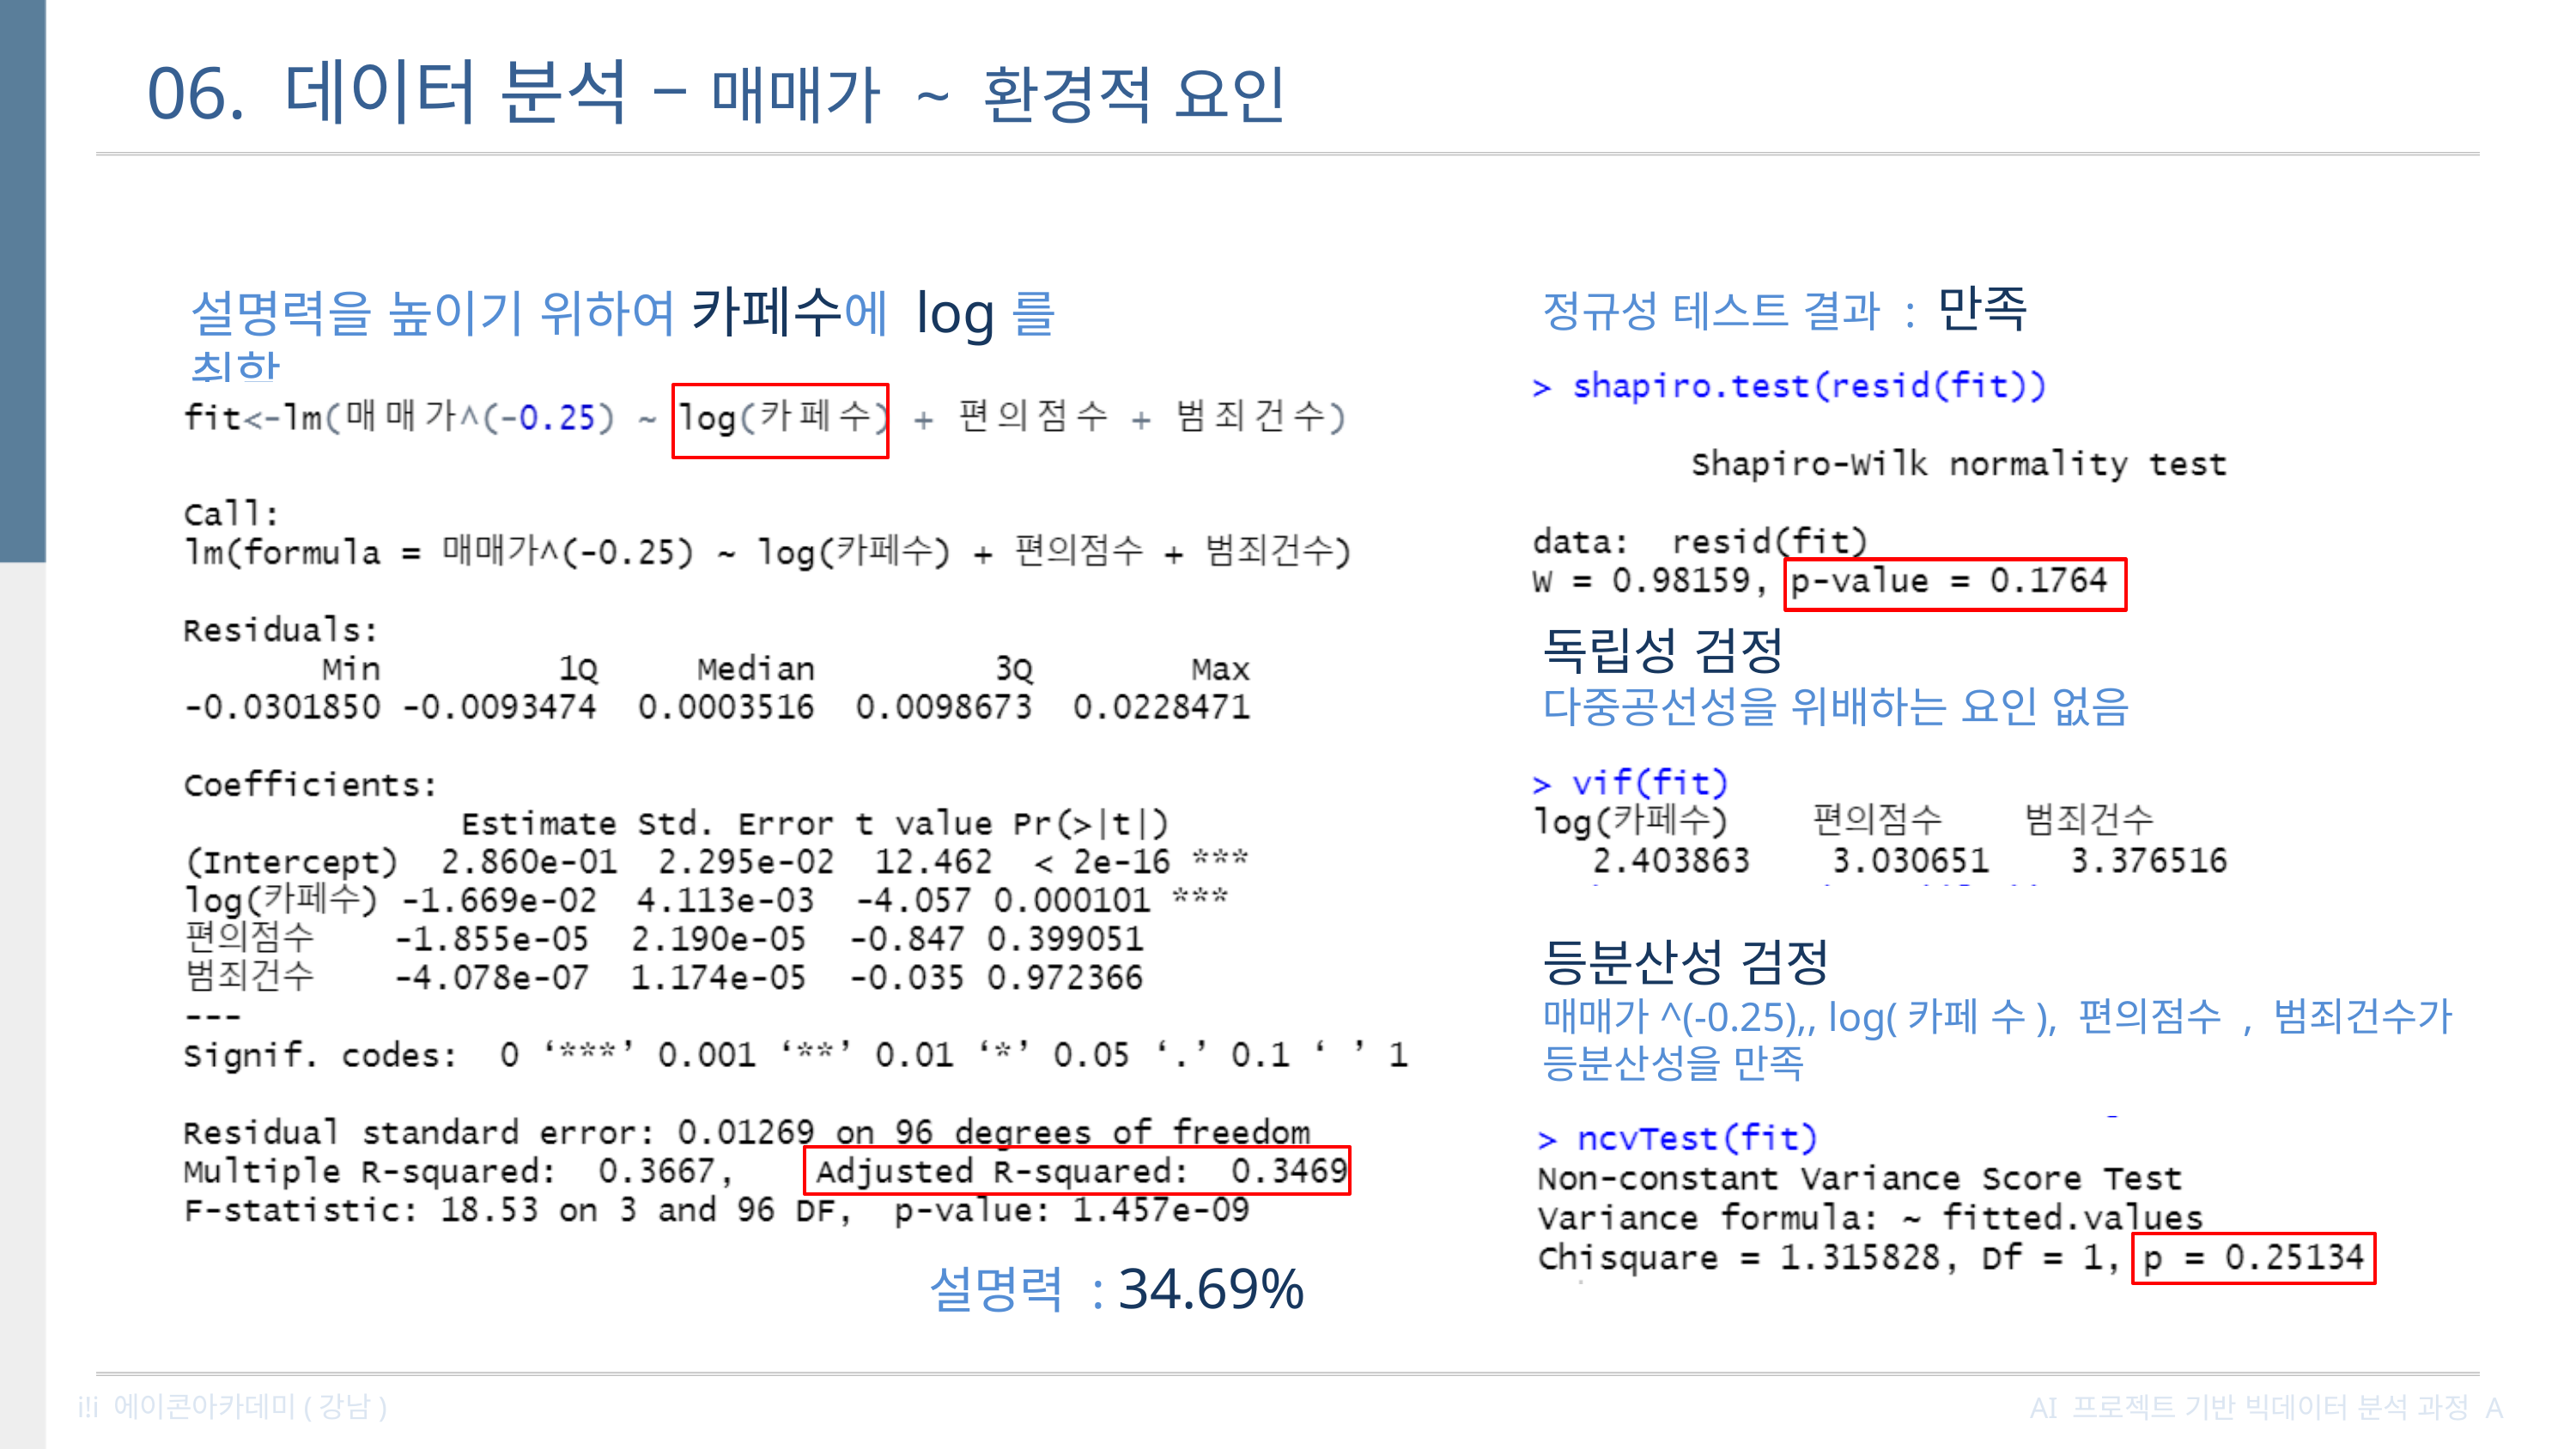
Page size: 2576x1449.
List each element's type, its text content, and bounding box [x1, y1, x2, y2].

text_box 06. 데이터 분석 – 매매가 ~ 환경적 요인 [133, 41, 2002, 140]
text_box 등분산성 검정 매매가^(-0.25),, log(카페 수), 편의점수 , 범죄건수가 등분산성을 만족 [1559, 925, 2506, 1093]
picture [0, 0, 46, 1449]
text_box 설명력을 높이기 위하여 카페수에 log를 취함 [177, 270, 1147, 381]
text_box 정규성 테스트 결과 : 만족 [1529, 270, 2051, 344]
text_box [177, 382, 1374, 458]
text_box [176, 470, 1557, 1252]
text_box 독립성 검정 다중공선성을 위배하는 요인 없음 [1559, 621, 2196, 738]
text_box 설명력 : 34.69% [915, 1258, 1367, 1327]
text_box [1528, 1116, 2392, 1284]
picture [1528, 740, 2425, 886]
picture [96, 1368, 2480, 1380]
picture [96, 149, 2480, 160]
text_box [1528, 361, 2425, 615]
